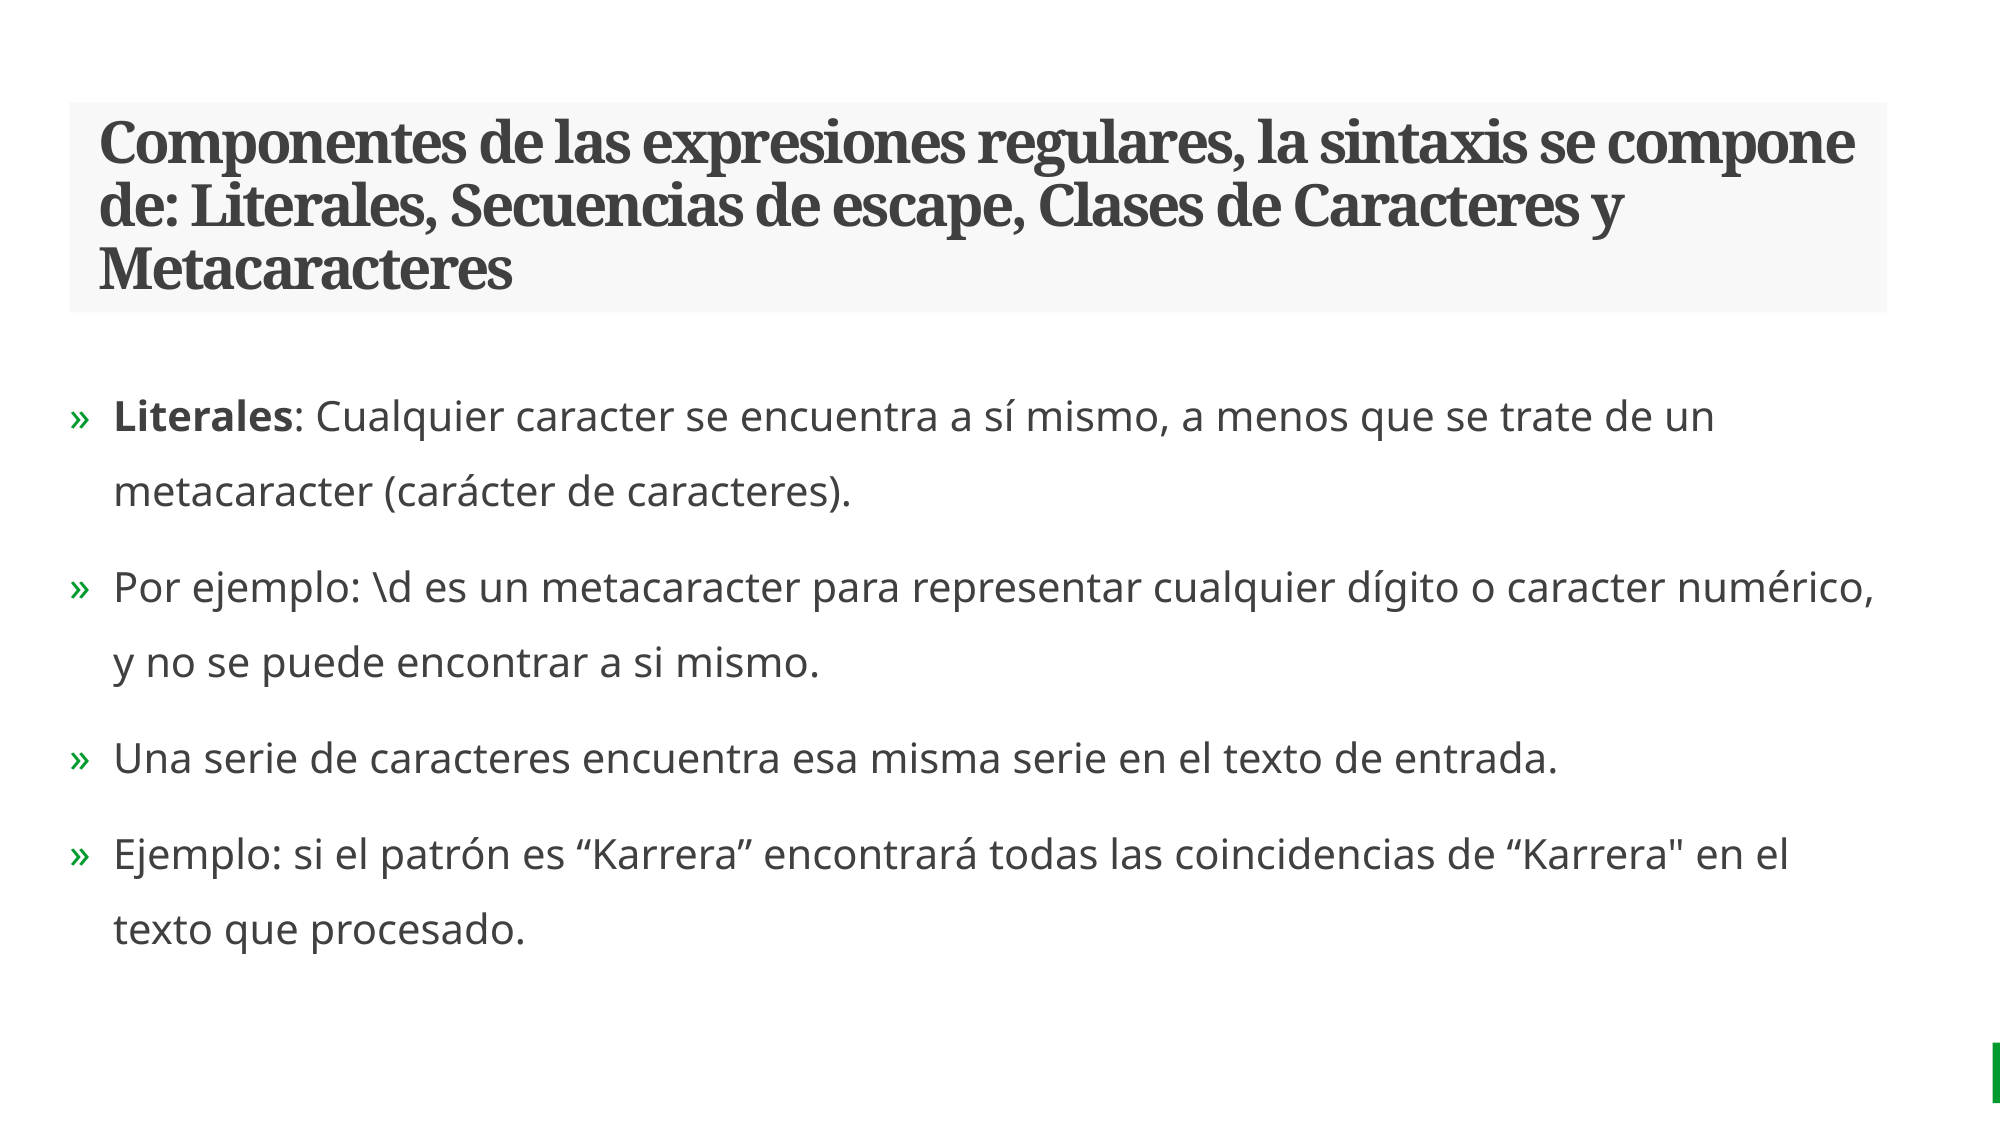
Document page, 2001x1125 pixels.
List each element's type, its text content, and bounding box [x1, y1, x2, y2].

title Componentes de las expresiones regulares, la sintaxis se compone de: Literales, Secuencias de escape, Clases de Caracteres y Metacaracteres [69, 102, 1888, 313]
list Literales: Cualquier caracter se encuentra a sí mismo, a menos que se trate de un metacaracter (carácter de caracteres). Por ejemplo: \d es un metacaracter para representar cualquier dígito o caracter numérico, y no se puede encontrar a si mismo. Una serie de caracteres encuentra esa misma serie en el texto de entrada. Ejemplo: si el patrón es “Karrera” encontrará todas las coincidencias de “Karrera" en el texto que procesado. [69, 364, 1888, 1074]
